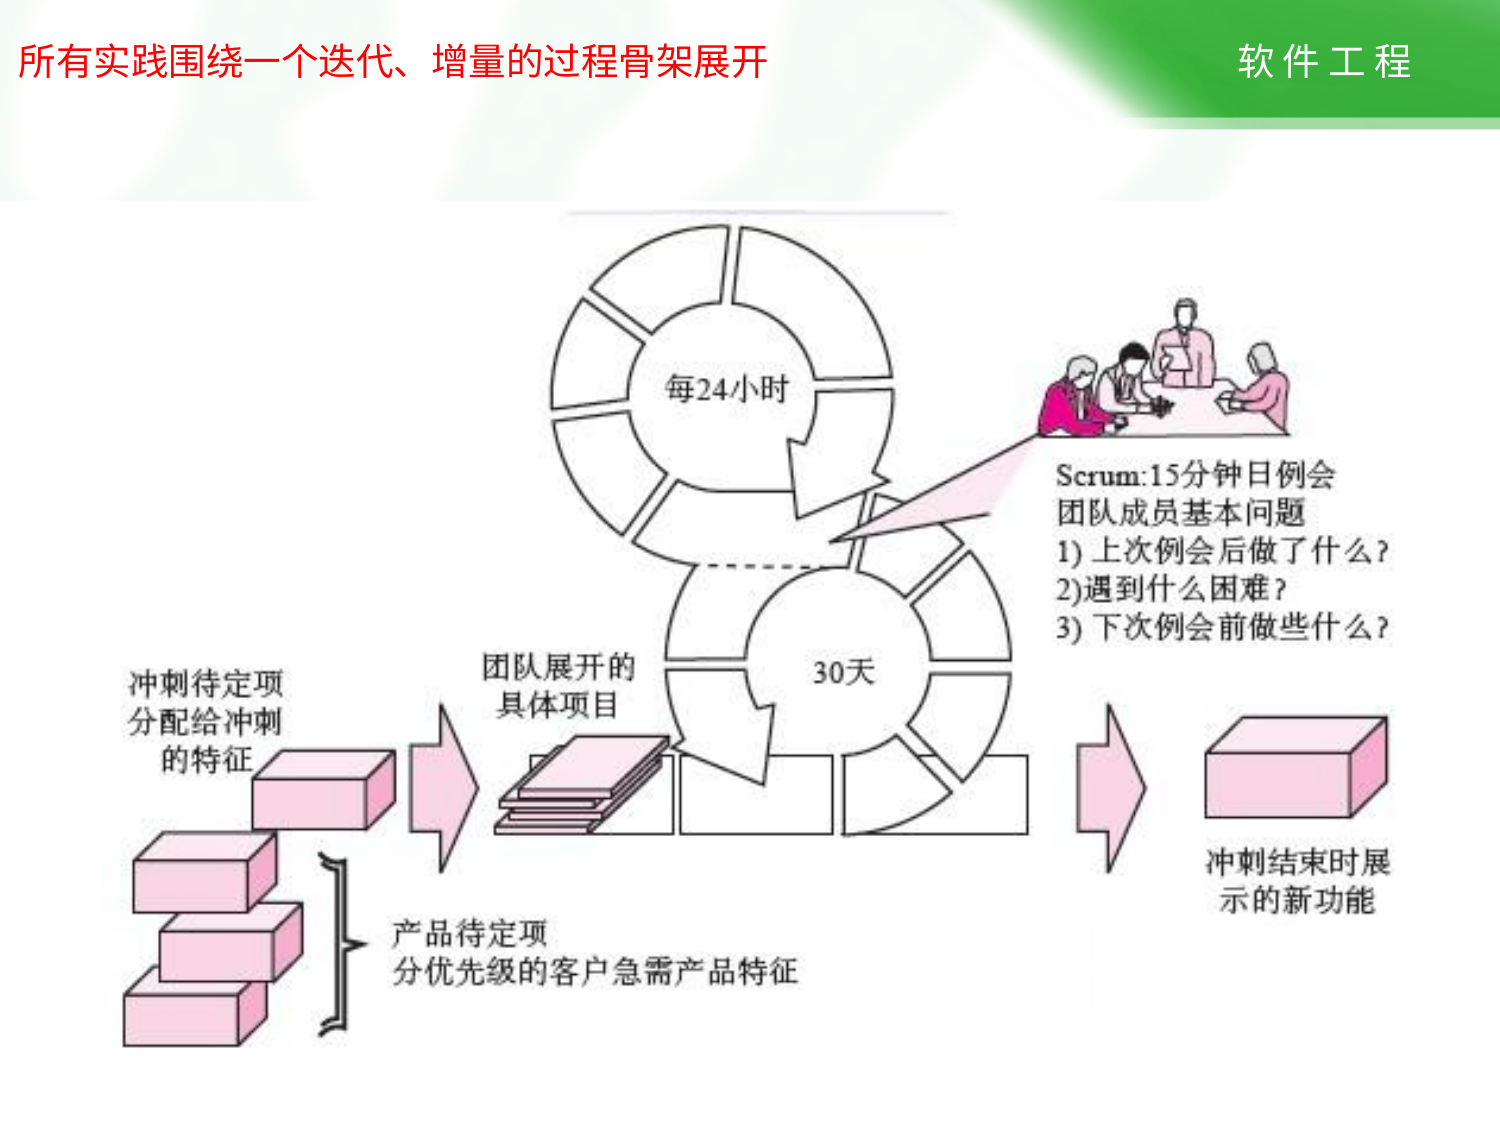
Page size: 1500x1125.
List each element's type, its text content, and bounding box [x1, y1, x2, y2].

picture [0, 0, 1500, 1125]
text_box 所有实践围绕一个迭代、增量的过程骨架展开 [3, 30, 784, 91]
